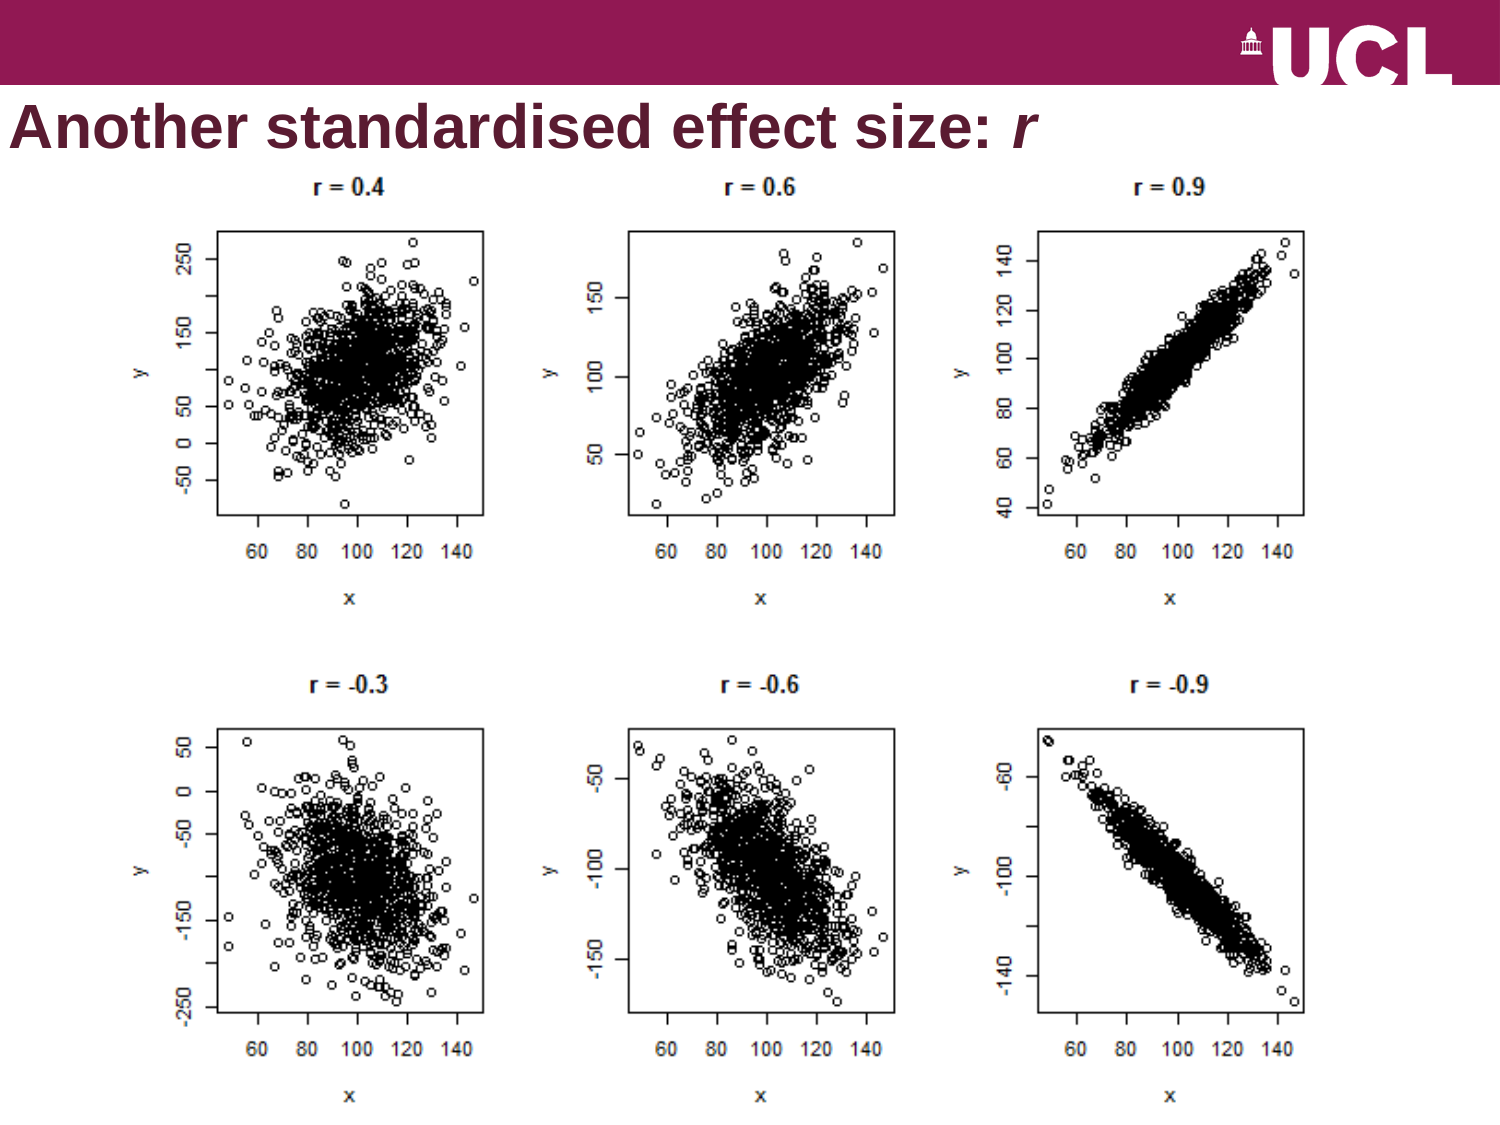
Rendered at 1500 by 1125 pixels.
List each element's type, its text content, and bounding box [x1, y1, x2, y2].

title Another standardised effect size: r [0, 78, 1387, 291]
picture [123, 136, 1353, 1125]
picture [0, 0, 1500, 85]
